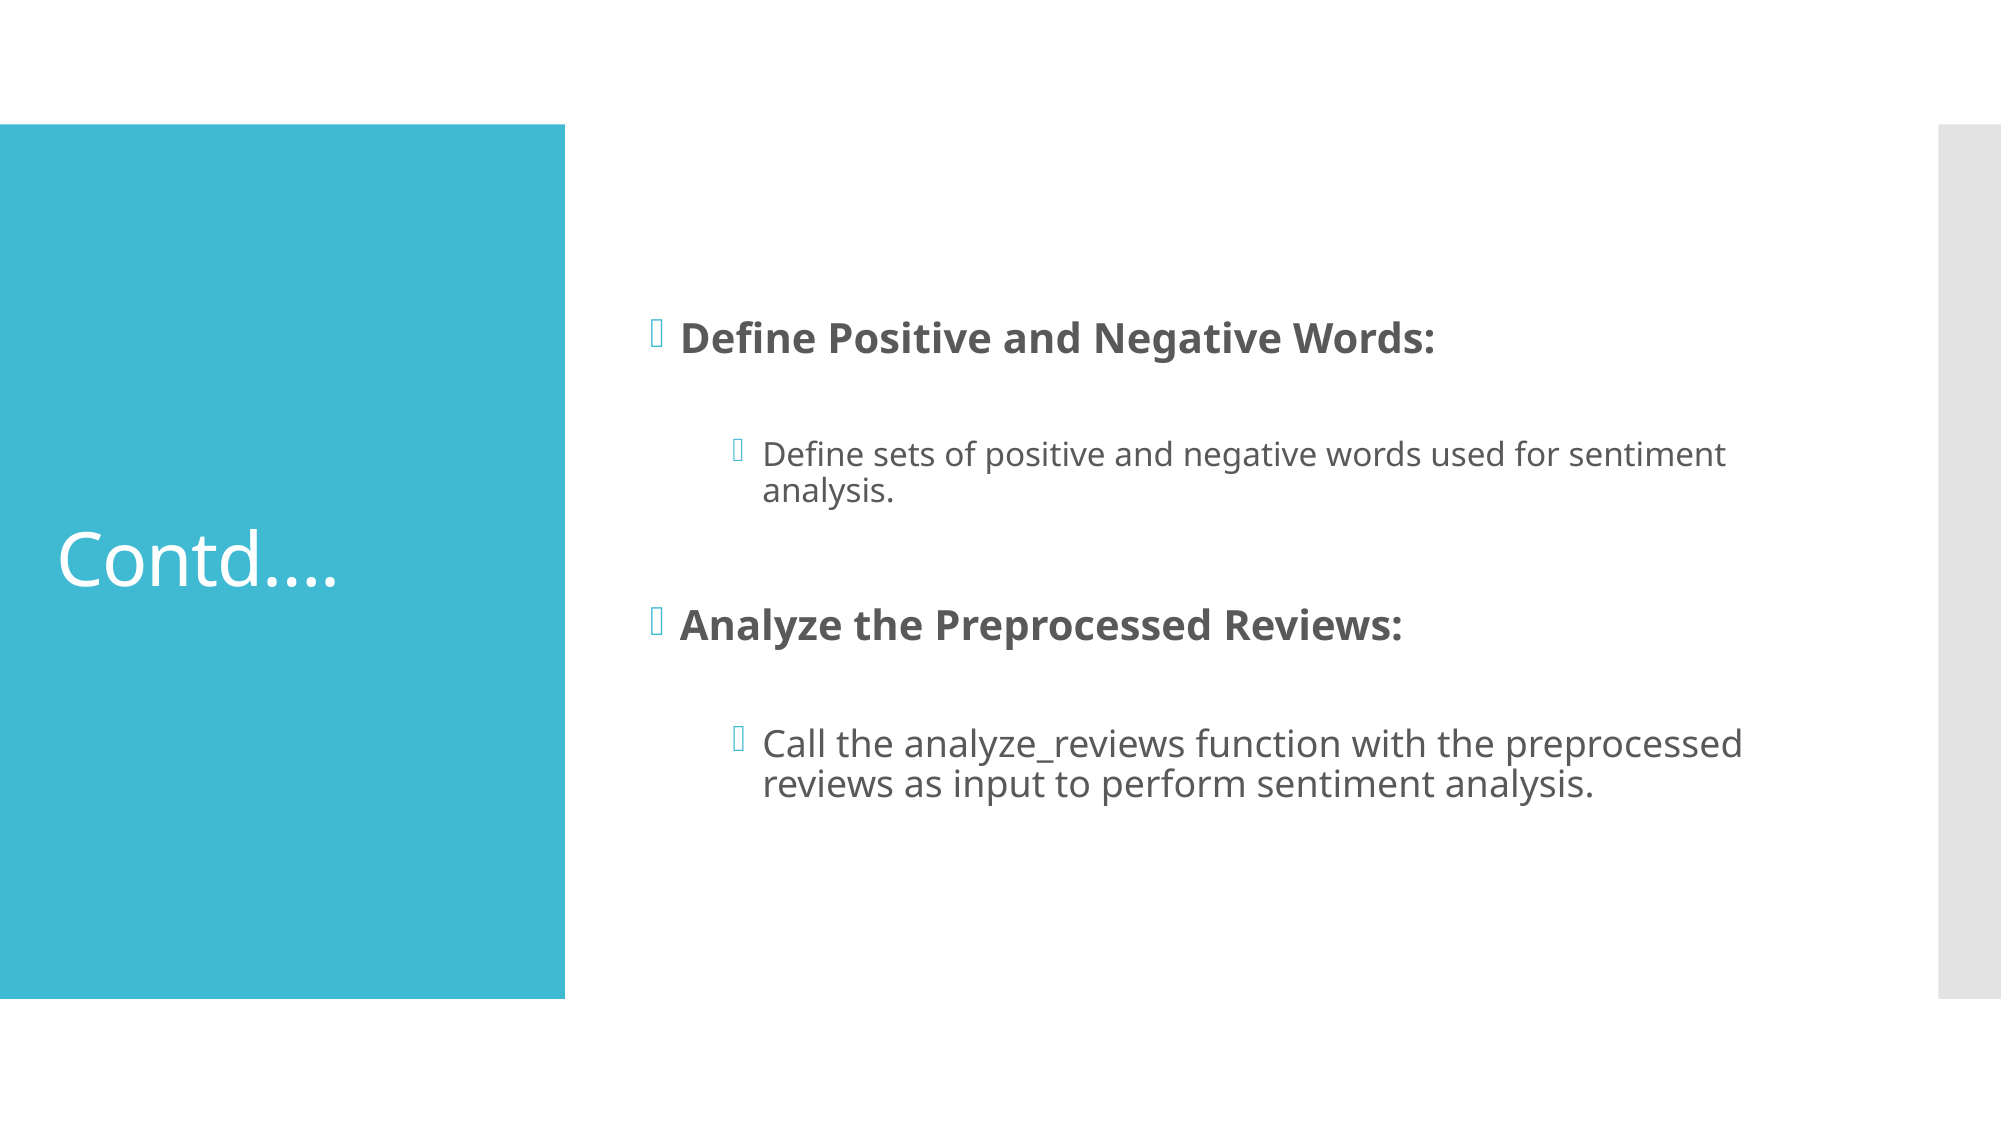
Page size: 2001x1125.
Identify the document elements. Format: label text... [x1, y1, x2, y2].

list Define Positive and Negative Words: Define sets of positive and negative words used for sentiment analysis. Analyze the Preprocessed Reviews: Call the analyze_reviews function with the preprocessed reviews as input to perform sentiment analysis. [634, 141, 1835, 982]
title Contd…. [41, 184, 525, 940]
